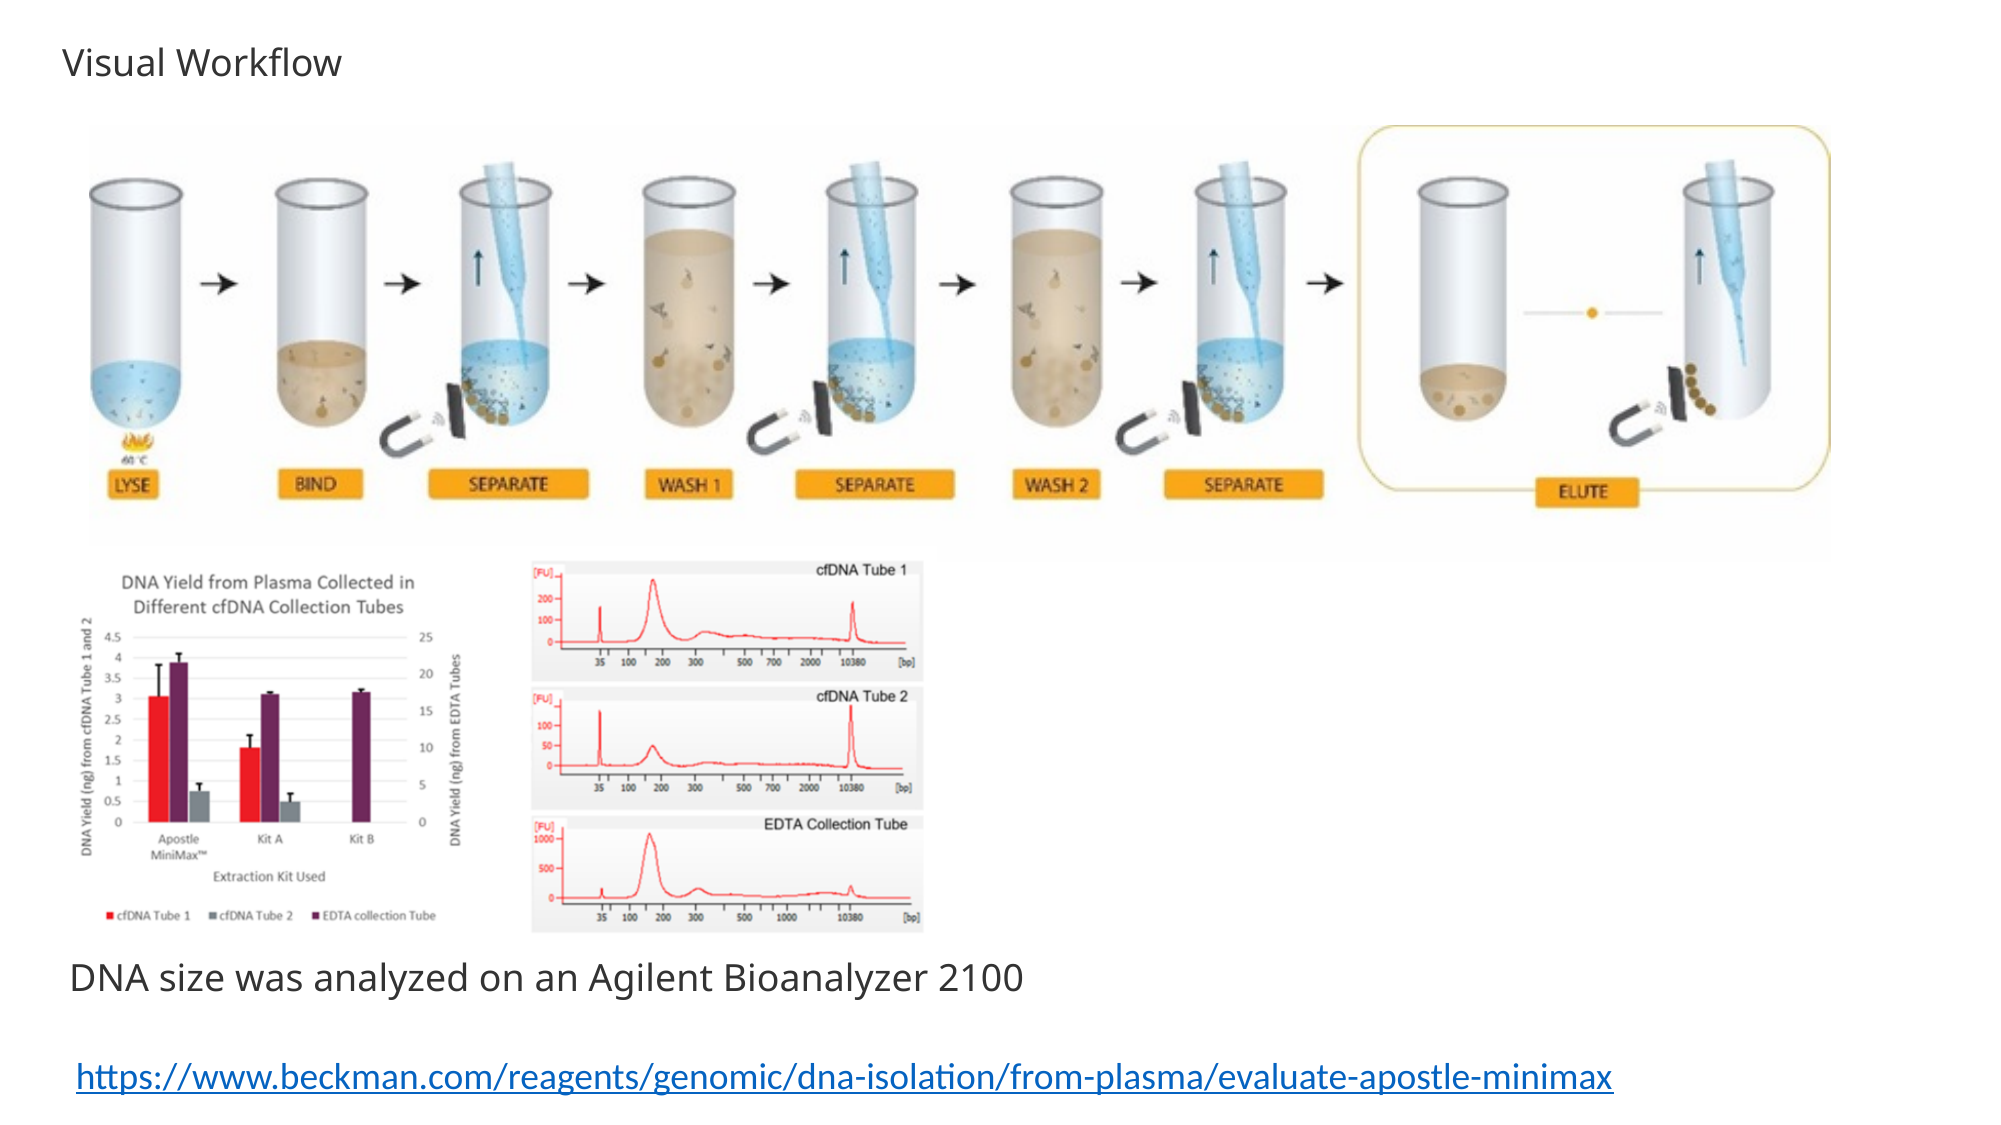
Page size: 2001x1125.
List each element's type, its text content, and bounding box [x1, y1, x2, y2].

text_box Visual Workflow [47, 31, 1048, 91]
text_box DNA size was analyzed on an Agilent Bioanalyzer 2100 [54, 946, 1040, 1006]
text_box https://www.beckman.com/reagents/genomic/dna-isolation/from-plasma/evaluate-apostle-minimax [61, 1044, 1907, 1105]
picture [61, 125, 1831, 947]
